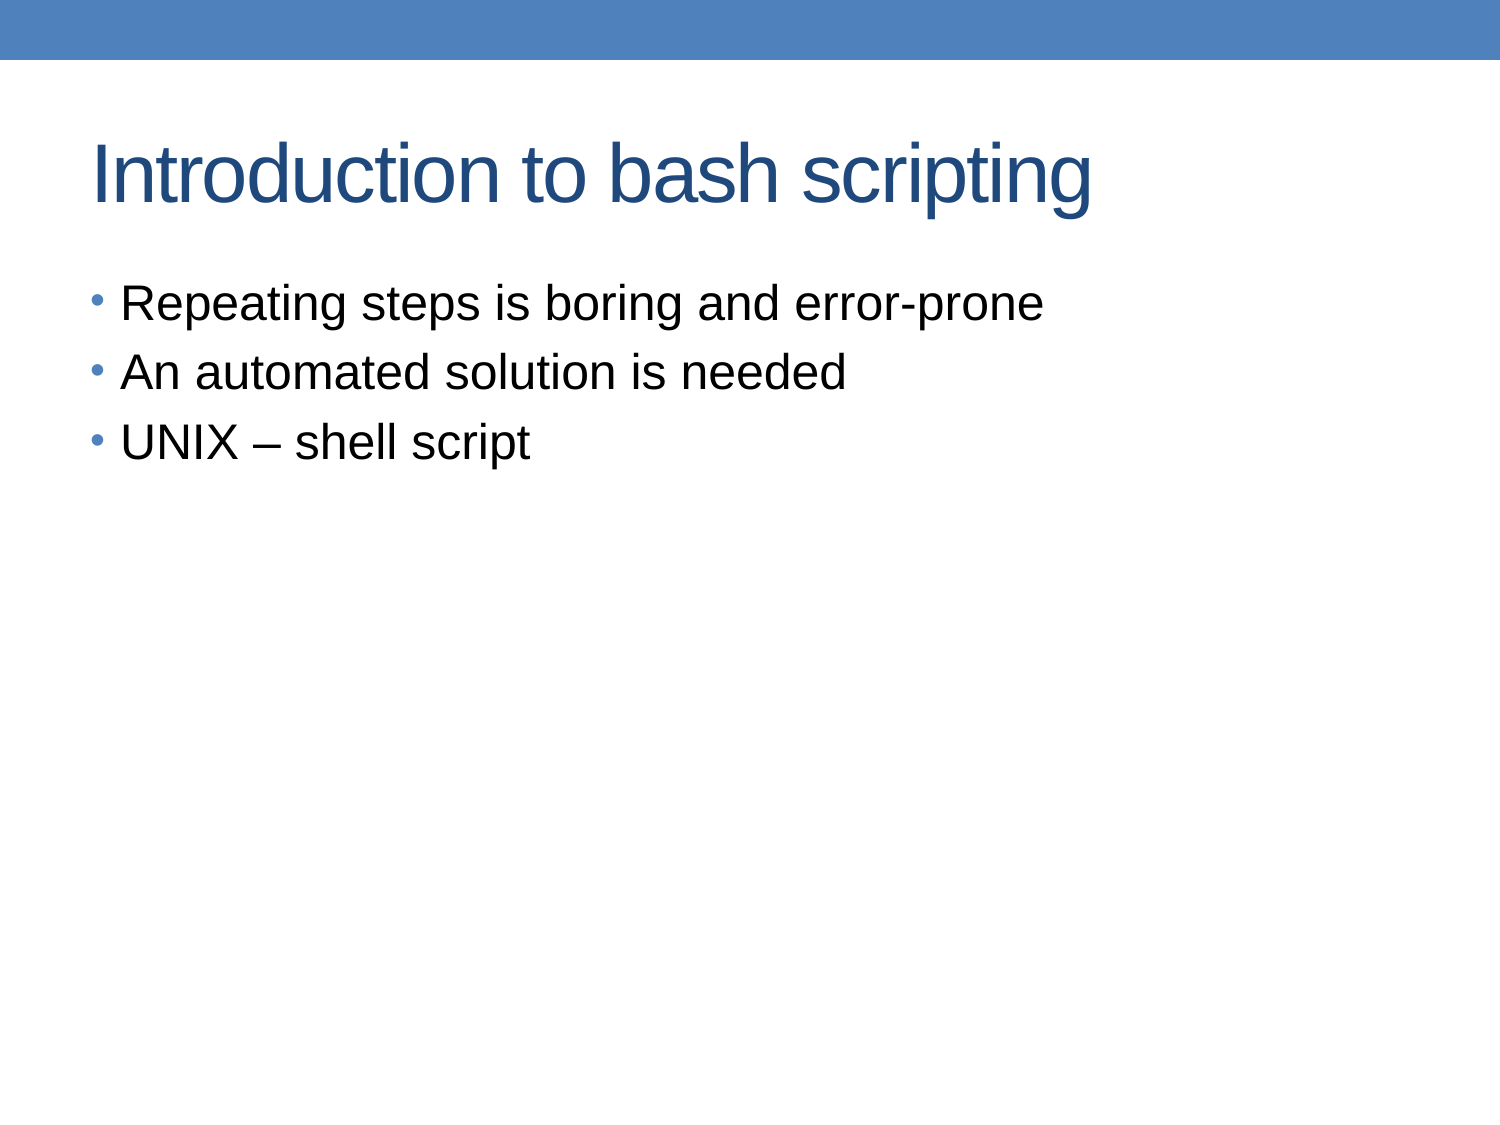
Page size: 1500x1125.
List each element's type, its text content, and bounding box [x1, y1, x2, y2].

list Repeating steps is boring and error-prone An automated solution is needed UNIX – shell script [75, 262, 1425, 1063]
title Introduction to bash scripting [75, 87, 1425, 250]
